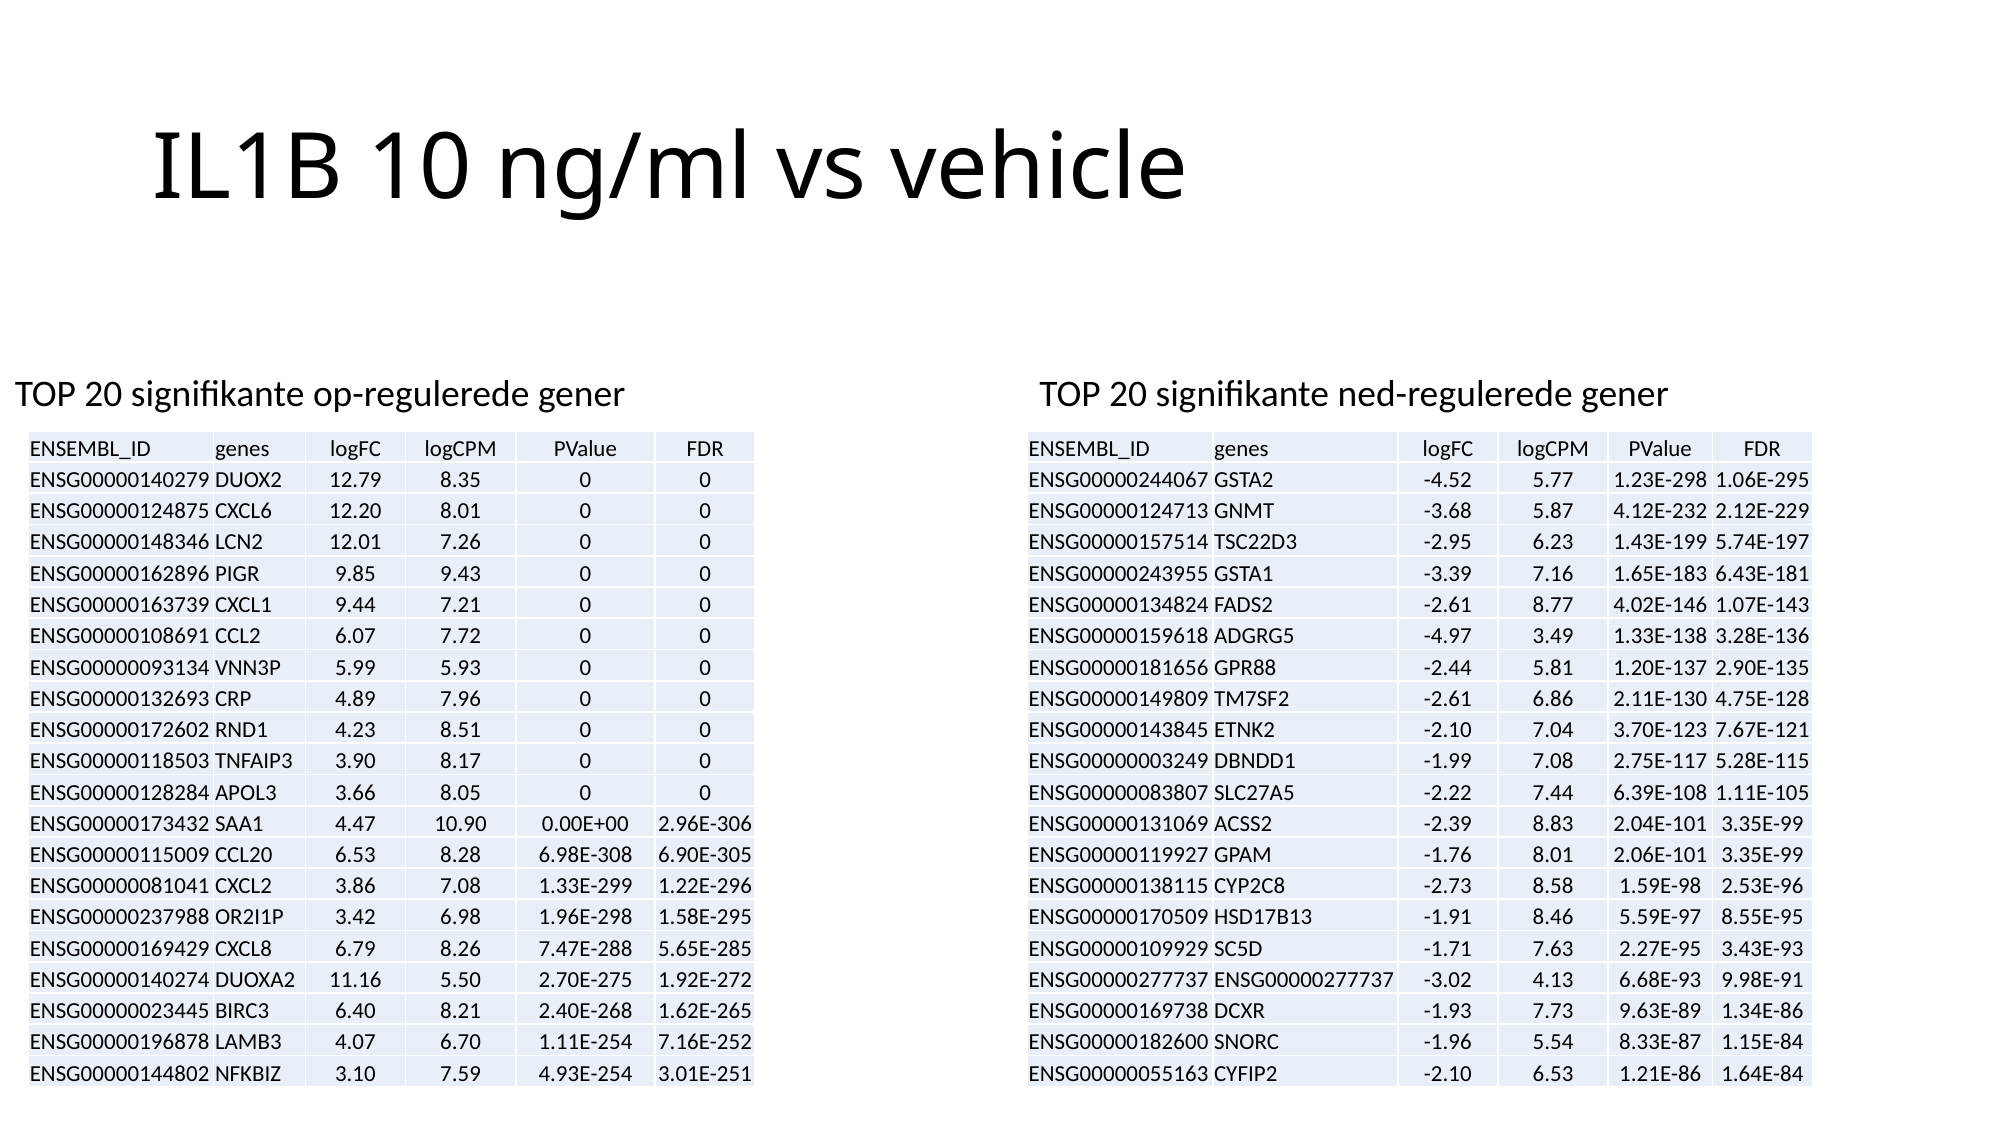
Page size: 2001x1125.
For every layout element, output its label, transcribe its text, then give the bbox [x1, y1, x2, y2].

table_cell 3.01E-251 [656, 1056, 754, 1086]
table_cell 8.05 [406, 775, 515, 805]
table_cell ENSG00000244067 [1028, 463, 1212, 492]
table_cell 7.04 [1499, 713, 1607, 742]
table_cell 1.59E-98 [1609, 869, 1712, 898]
table_cell NFKBIZ [214, 1056, 305, 1086]
table_cell 6.07 [306, 619, 405, 649]
table_cell ENSG00000149809 [1028, 682, 1212, 711]
table_cell TNFAIP3 [214, 744, 305, 774]
table_cell -2.95 [1399, 525, 1497, 555]
table_cell ENSG00000003249 [1028, 744, 1212, 774]
table_cell 6.79 [306, 931, 405, 961]
table_cell 0 [517, 525, 654, 555]
table_cell SNORC [1214, 1025, 1397, 1055]
table_cell 0 [517, 619, 654, 649]
table_cell -1.71 [1399, 931, 1497, 961]
text_box TOP 20 signifikante op-regulerede gener [0, 361, 789, 422]
table_cell 0 [517, 588, 654, 617]
table_cell GSTA1 [1214, 557, 1397, 586]
table_cell 7.67E-121 [1713, 713, 1812, 742]
table_cell ENSG00000144802 [29, 1056, 213, 1086]
table_cell 6.98 [406, 900, 515, 930]
table_cell 1.21E-86 [1609, 1056, 1712, 1086]
table_cell -2.39 [1399, 807, 1497, 836]
table_cell 7.16E-252 [656, 1025, 754, 1055]
table_cell 0 [656, 650, 754, 680]
table_cell 2.75E-117 [1609, 744, 1712, 774]
table_cell 4.47 [306, 807, 405, 836]
table_cell 5.65E-285 [656, 931, 754, 961]
table_cell 7.26 [406, 525, 515, 555]
table_cell 12.01 [306, 525, 405, 555]
table_cell GPAM [1214, 838, 1397, 867]
table_cell -2.44 [1399, 650, 1497, 680]
table_cell OR2I1P [214, 900, 305, 930]
table_cell -4.52 [1399, 463, 1497, 492]
table_cell 8.01 [406, 494, 515, 524]
table_cell 1.33E-299 [517, 869, 654, 898]
table_cell 9.44 [306, 588, 405, 617]
table_cell 7.21 [406, 588, 515, 617]
table_cell ENSG00000083807 [1028, 775, 1212, 805]
table_cell 4.89 [306, 682, 405, 711]
table_cell -2.10 [1399, 1056, 1497, 1086]
table_header ENSEMBL_ID [29, 432, 213, 461]
table_cell CCL2 [214, 619, 305, 649]
table_cell ENSG00000109929 [1028, 931, 1212, 961]
table_cell ENSG00000169738 [1028, 994, 1212, 1023]
table_cell TSC22D3 [1214, 525, 1397, 555]
table_cell CYFIP2 [1214, 1056, 1397, 1086]
table_cell ENSG00000128284 [29, 775, 213, 805]
table_cell ENSG00000172602 [29, 713, 213, 742]
table_cell -3.39 [1399, 557, 1497, 586]
table_cell ENSG00000143845 [1028, 713, 1212, 742]
table_cell -2.61 [1399, 588, 1497, 617]
table_cell 0 [656, 557, 754, 586]
table_cell 5.74E-197 [1713, 525, 1812, 555]
table_header FDR [656, 432, 754, 461]
table_cell 0 [656, 682, 754, 711]
table_cell VNN3P [214, 650, 305, 680]
table_cell 6.23 [1499, 525, 1607, 555]
table_cell 0 [517, 463, 654, 492]
table_cell 5.99 [306, 650, 405, 680]
table_cell 7.72 [406, 619, 515, 649]
table_cell DBNDD1 [1214, 744, 1397, 774]
table_cell 1.65E-183 [1609, 557, 1712, 586]
table_cell 1.15E-84 [1713, 1025, 1812, 1055]
table_cell 7.16 [1499, 557, 1607, 586]
title IL1B 10 ng/ml vs vehicle [137, 59, 1863, 278]
table_cell 1.34E-86 [1713, 994, 1812, 1023]
table_cell 8.26 [406, 931, 515, 961]
table_cell 3.10 [306, 1056, 405, 1086]
table_cell 1.07E-143 [1713, 588, 1812, 617]
table_cell CXCL1 [214, 588, 305, 617]
table_cell TM7SF2 [1214, 682, 1397, 711]
table_cell SLC27A5 [1214, 775, 1397, 805]
table_cell 3.35E-99 [1713, 838, 1812, 867]
table_cell -3.68 [1399, 494, 1497, 524]
table_cell 5.93 [406, 650, 515, 680]
table_cell -1.76 [1399, 838, 1497, 867]
table_cell 4.07 [306, 1025, 405, 1055]
table_cell 3.35E-99 [1713, 807, 1812, 836]
table_cell ENSG00000237988 [29, 900, 213, 930]
table_cell CXCL2 [214, 869, 305, 898]
table_cell ETNK2 [1214, 713, 1397, 742]
table_cell 0 [517, 557, 654, 586]
table_cell 4.02E-146 [1609, 588, 1712, 617]
table_cell 9.63E-89 [1609, 994, 1712, 1023]
table_cell ENSG00000170509 [1028, 900, 1212, 930]
table_cell ENSG00000140274 [29, 963, 213, 992]
table_cell 8.01 [1499, 838, 1607, 867]
table_cell CYP2C8 [1214, 869, 1397, 898]
table_cell 8.83 [1499, 807, 1607, 836]
table_cell 1.11E-254 [517, 1025, 654, 1055]
table_cell ENSG00000124713 [1028, 494, 1212, 524]
table_cell 8.35 [406, 463, 515, 492]
table_cell 5.28E-115 [1713, 744, 1812, 774]
table_cell ENSG00000157514 [1028, 525, 1212, 555]
table_cell 5.77 [1499, 463, 1607, 492]
table_cell HSD17B13 [1214, 900, 1397, 930]
table_cell 7.08 [1499, 744, 1607, 774]
table_cell 0 [517, 650, 654, 680]
table_cell 0 [656, 744, 754, 774]
table_header genes [1214, 432, 1397, 461]
table_cell 1.62E-265 [656, 994, 754, 1023]
table_cell ENSG00000181656 [1028, 650, 1212, 680]
table_cell ENSG00000173432 [29, 807, 213, 836]
table_cell -1.99 [1399, 744, 1497, 774]
table_cell ENSG00000182600 [1028, 1025, 1212, 1055]
table_cell 9.43 [406, 557, 515, 586]
table_cell 5.54 [1499, 1025, 1607, 1055]
table_cell LCN2 [214, 525, 305, 555]
table_cell CCL20 [214, 838, 305, 867]
table_cell ENSG00000163739 [29, 588, 213, 617]
table_cell 1.43E-199 [1609, 525, 1712, 555]
table_cell 4.75E-128 [1713, 682, 1812, 711]
table_cell 3.90 [306, 744, 405, 774]
table_cell 8.55E-95 [1713, 900, 1812, 930]
table_cell 7.96 [406, 682, 515, 711]
table_cell 0 [656, 588, 754, 617]
table_cell ENSG00000159618 [1028, 619, 1212, 649]
table_cell -2.73 [1399, 869, 1497, 898]
table_cell BIRC3 [214, 994, 305, 1023]
table_cell 1.33E-138 [1609, 619, 1712, 649]
table_cell 0 [517, 494, 654, 524]
table_header logFC [1399, 432, 1497, 461]
table_header PValue [1609, 432, 1712, 461]
table_cell ENSG00000169429 [29, 931, 213, 961]
table_cell 7.63 [1499, 931, 1607, 961]
text_box TOP 20 signifikante ned-regulerede gener [1024, 361, 1813, 422]
table_cell 6.40 [306, 994, 405, 1023]
table_cell 3.70E-123 [1609, 713, 1712, 742]
table_cell 2.12E-229 [1713, 494, 1812, 524]
table_cell 1.58E-295 [656, 900, 754, 930]
table_cell 7.73 [1499, 994, 1607, 1023]
table_cell CXCL8 [214, 931, 305, 961]
table_cell -2.10 [1399, 713, 1497, 742]
table_cell 3.49 [1499, 619, 1607, 649]
table_cell ENSG00000243955 [1028, 557, 1212, 586]
table_header logFC [306, 432, 405, 461]
table_cell ENSG00000108691 [29, 619, 213, 649]
table_cell 1.92E-272 [656, 963, 754, 992]
table_cell 1.11E-105 [1713, 775, 1812, 805]
table_cell GSTA2 [1214, 463, 1397, 492]
table_cell 8.33E-87 [1609, 1025, 1712, 1055]
table_cell 8.28 [406, 838, 515, 867]
table_cell SAA1 [214, 807, 305, 836]
table_cell 1.64E-84 [1713, 1056, 1812, 1086]
table_cell ENSG00000196878 [29, 1025, 213, 1055]
table_cell 3.66 [306, 775, 405, 805]
table_header logCPM [406, 432, 515, 461]
table_cell 7.08 [406, 869, 515, 898]
table_cell 3.86 [306, 869, 405, 898]
table_cell SC5D [1214, 931, 1397, 961]
table_cell APOL3 [214, 775, 305, 805]
table_cell FADS2 [1214, 588, 1397, 617]
table_cell -2.22 [1399, 775, 1497, 805]
table_cell ACSS2 [1214, 807, 1397, 836]
table_cell GNMT [1214, 494, 1397, 524]
table_cell 0 [656, 463, 754, 492]
table_cell 2.11E-130 [1609, 682, 1712, 711]
table_cell 3.28E-136 [1713, 619, 1812, 649]
table_cell 2.40E-268 [517, 994, 654, 1023]
table_cell 0 [656, 525, 754, 555]
table_cell 2.53E-96 [1713, 869, 1812, 898]
table_cell 5.87 [1499, 494, 1607, 524]
table_cell DUOX2 [214, 463, 305, 492]
table_cell RND1 [214, 713, 305, 742]
table_cell 0 [517, 744, 654, 774]
table_cell 12.79 [306, 463, 405, 492]
table_cell 2.96E-306 [656, 807, 754, 836]
table_cell -1.96 [1399, 1025, 1497, 1055]
table_cell 6.98E-308 [517, 838, 654, 867]
table_cell 8.51 [406, 713, 515, 742]
table_cell 6.53 [1499, 1056, 1607, 1086]
table_cell 3.42 [306, 900, 405, 930]
table_cell 6.43E-181 [1713, 557, 1812, 586]
table_cell 5.50 [406, 963, 515, 992]
table_cell 1.06E-295 [1713, 463, 1812, 492]
table_cell 7.47E-288 [517, 931, 654, 961]
table_cell DCXR [1214, 994, 1397, 1023]
table_cell -1.91 [1399, 900, 1497, 930]
table_cell 4.12E-232 [1609, 494, 1712, 524]
table_cell -3.02 [1399, 963, 1497, 992]
table_cell 0 [656, 619, 754, 649]
table_cell 2.06E-101 [1609, 838, 1712, 867]
table_cell ENSG00000162896 [29, 557, 213, 586]
table_cell ENSG00000118503 [29, 744, 213, 774]
table_cell 1.23E-298 [1609, 463, 1712, 492]
table_cell ENSG00000093134 [29, 650, 213, 680]
table_cell 0 [656, 775, 754, 805]
table_cell 8.58 [1499, 869, 1607, 898]
table_cell 7.44 [1499, 775, 1607, 805]
table_cell ENSG00000055163 [1028, 1056, 1212, 1086]
table_cell 8.46 [1499, 900, 1607, 930]
table_cell ENSG00000277737 [1214, 963, 1397, 992]
table_cell 6.70 [406, 1025, 515, 1055]
table_cell 4.23 [306, 713, 405, 742]
table_cell 0 [517, 775, 654, 805]
table_cell 6.53 [306, 838, 405, 867]
table_cell 6.68E-93 [1609, 963, 1712, 992]
table_cell -2.61 [1399, 682, 1497, 711]
table_cell ENSG00000124875 [29, 494, 213, 524]
table_cell 6.39E-108 [1609, 775, 1712, 805]
table_cell 12.20 [306, 494, 405, 524]
table_cell 0 [517, 682, 654, 711]
table_cell 7.59 [406, 1056, 515, 1086]
table_cell -1.93 [1399, 994, 1497, 1023]
table_cell 10.90 [406, 807, 515, 836]
table_cell ENSG00000081041 [29, 869, 213, 898]
table_header logCPM [1499, 432, 1607, 461]
table_cell PIGR [214, 557, 305, 586]
table_cell 11.16 [306, 963, 405, 992]
table_cell 8.21 [406, 994, 515, 1023]
table_cell ENSG00000119927 [1028, 838, 1212, 867]
table_header ENSEMBL_ID [1028, 432, 1212, 461]
table_cell ENSG00000138115 [1028, 869, 1212, 898]
table_cell ENSG00000132693 [29, 682, 213, 711]
table_cell 1.20E-137 [1609, 650, 1712, 680]
table_cell ENSG00000134824 [1028, 588, 1212, 617]
table_cell 3.43E-93 [1713, 931, 1812, 961]
table_header FDR [1713, 432, 1812, 461]
table_cell 8.17 [406, 744, 515, 774]
table_cell 2.27E-95 [1609, 931, 1712, 961]
table_cell 6.90E-305 [656, 838, 754, 867]
table_cell 0 [656, 713, 754, 742]
table_cell 6.86 [1499, 682, 1607, 711]
table_cell 1.22E-296 [656, 869, 754, 898]
table_cell 5.81 [1499, 650, 1607, 680]
table_cell ENSG00000277737 [1028, 963, 1212, 992]
table_cell 9.98E-91 [1713, 963, 1812, 992]
table_cell 5.59E-97 [1609, 900, 1712, 930]
table_cell 4.93E-254 [517, 1056, 654, 1086]
table_cell ENSG00000115009 [29, 838, 213, 867]
table_cell 9.85 [306, 557, 405, 586]
table_header genes [214, 432, 305, 461]
table_cell ENSG00000131069 [1028, 807, 1212, 836]
table_cell CRP [214, 682, 305, 711]
table_cell 2.90E-135 [1713, 650, 1812, 680]
table_cell 0 [656, 494, 754, 524]
table_cell CXCL6 [214, 494, 305, 524]
table_cell ENSG00000148346 [29, 525, 213, 555]
table_cell ENSG00000023445 [29, 994, 213, 1023]
table_header PValue [517, 432, 654, 461]
table_cell ENSG00000140279 [29, 463, 213, 492]
table_cell 0 [517, 713, 654, 742]
table_cell GPR88 [1214, 650, 1397, 680]
table_cell 1.96E-298 [517, 900, 654, 930]
table_cell 2.70E-275 [517, 963, 654, 992]
table_cell LAMB3 [214, 1025, 305, 1055]
table_cell 8.77 [1499, 588, 1607, 617]
table_cell -4.97 [1399, 619, 1497, 649]
table_cell DUOXA2 [214, 963, 305, 992]
table_cell 4.13 [1499, 963, 1607, 992]
table_cell 2.04E-101 [1609, 807, 1712, 836]
table_cell ADGRG5 [1214, 619, 1397, 649]
table_cell 0.00E+00 [517, 807, 654, 836]
